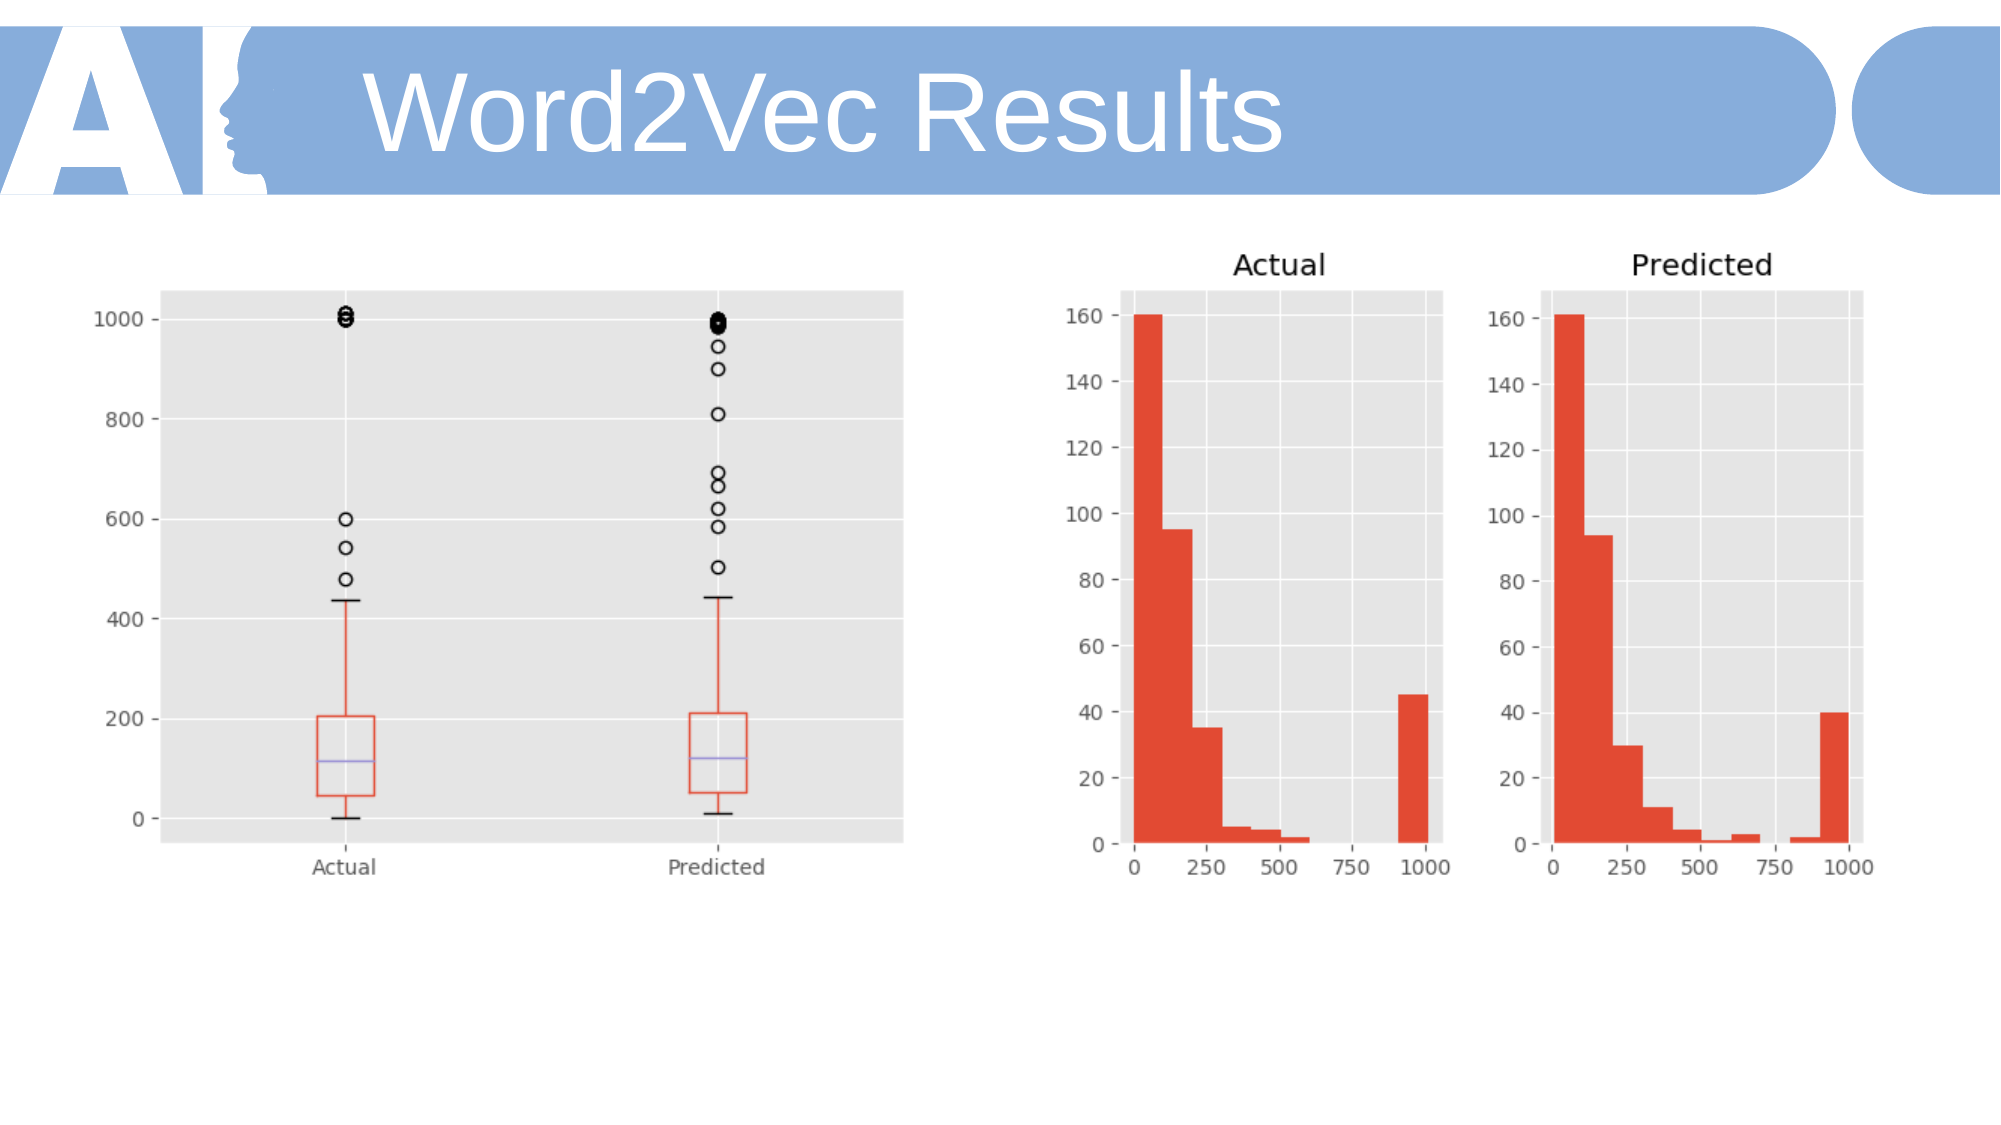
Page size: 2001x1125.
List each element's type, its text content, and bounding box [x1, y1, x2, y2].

picture [39, 202, 1960, 923]
list Word2Vec Results [347, 55, 1952, 175]
